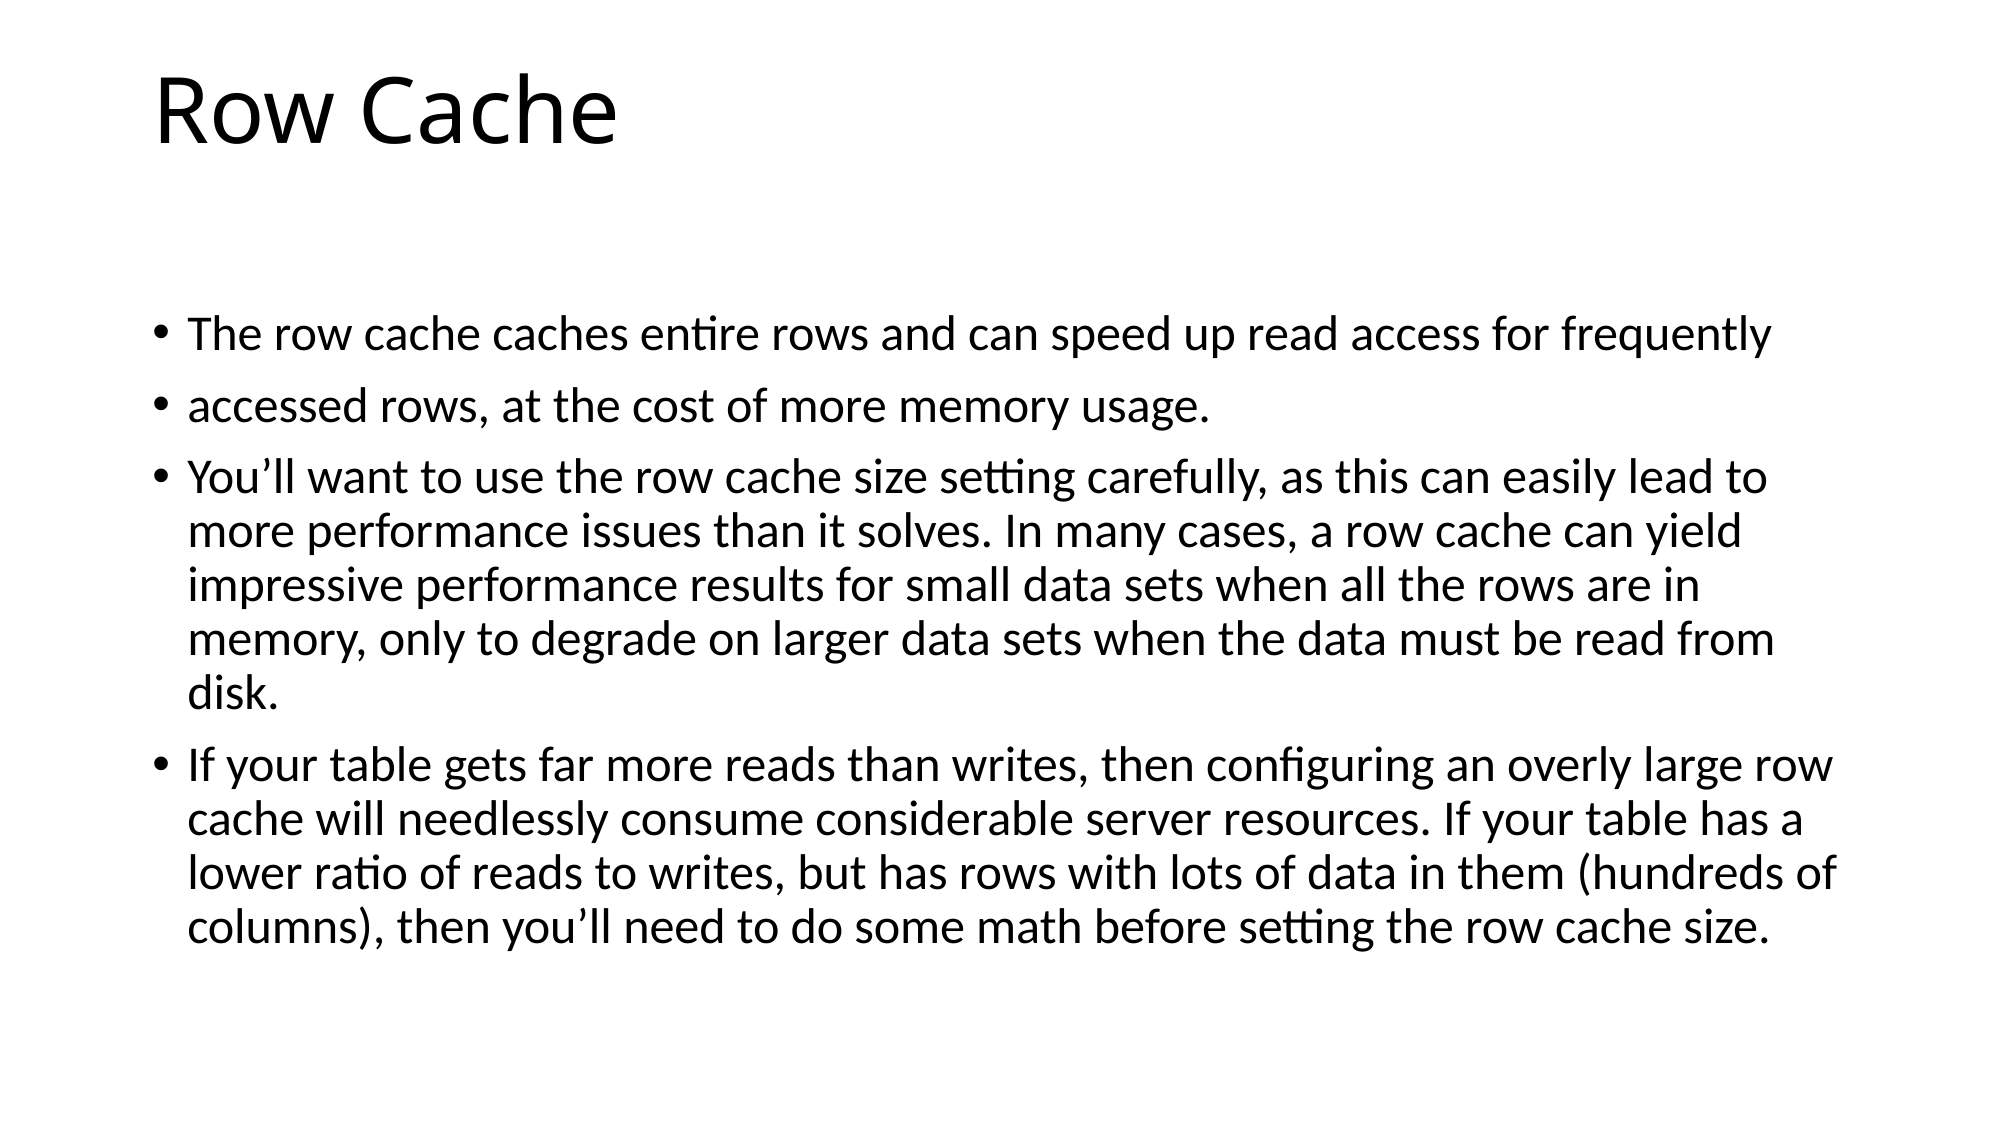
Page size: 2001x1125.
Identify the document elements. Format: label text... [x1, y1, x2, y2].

title Row Cache [137, 59, 1863, 278]
list The row cache caches entire rows and can speed up read access for frequently accessed rows, at the cost of more memory usage. You’ll want to use the row cache size setting carefully, as this can easily lead to more performance issues than it solves. In many cases, a row cache can yield impressive performance results for small data sets when all the rows are in memory, only to degrade on larger data sets when the data must be read from disk. If your table gets far more reads than writes, then configuring an overly large row cache will needlessly consume considerable server resources. If your table has a lower ratio of reads to writes, but has rows with lots of data in them (hundreds of columns), then you’ll need to do some math before setting the row cache size. [137, 299, 1863, 1014]
